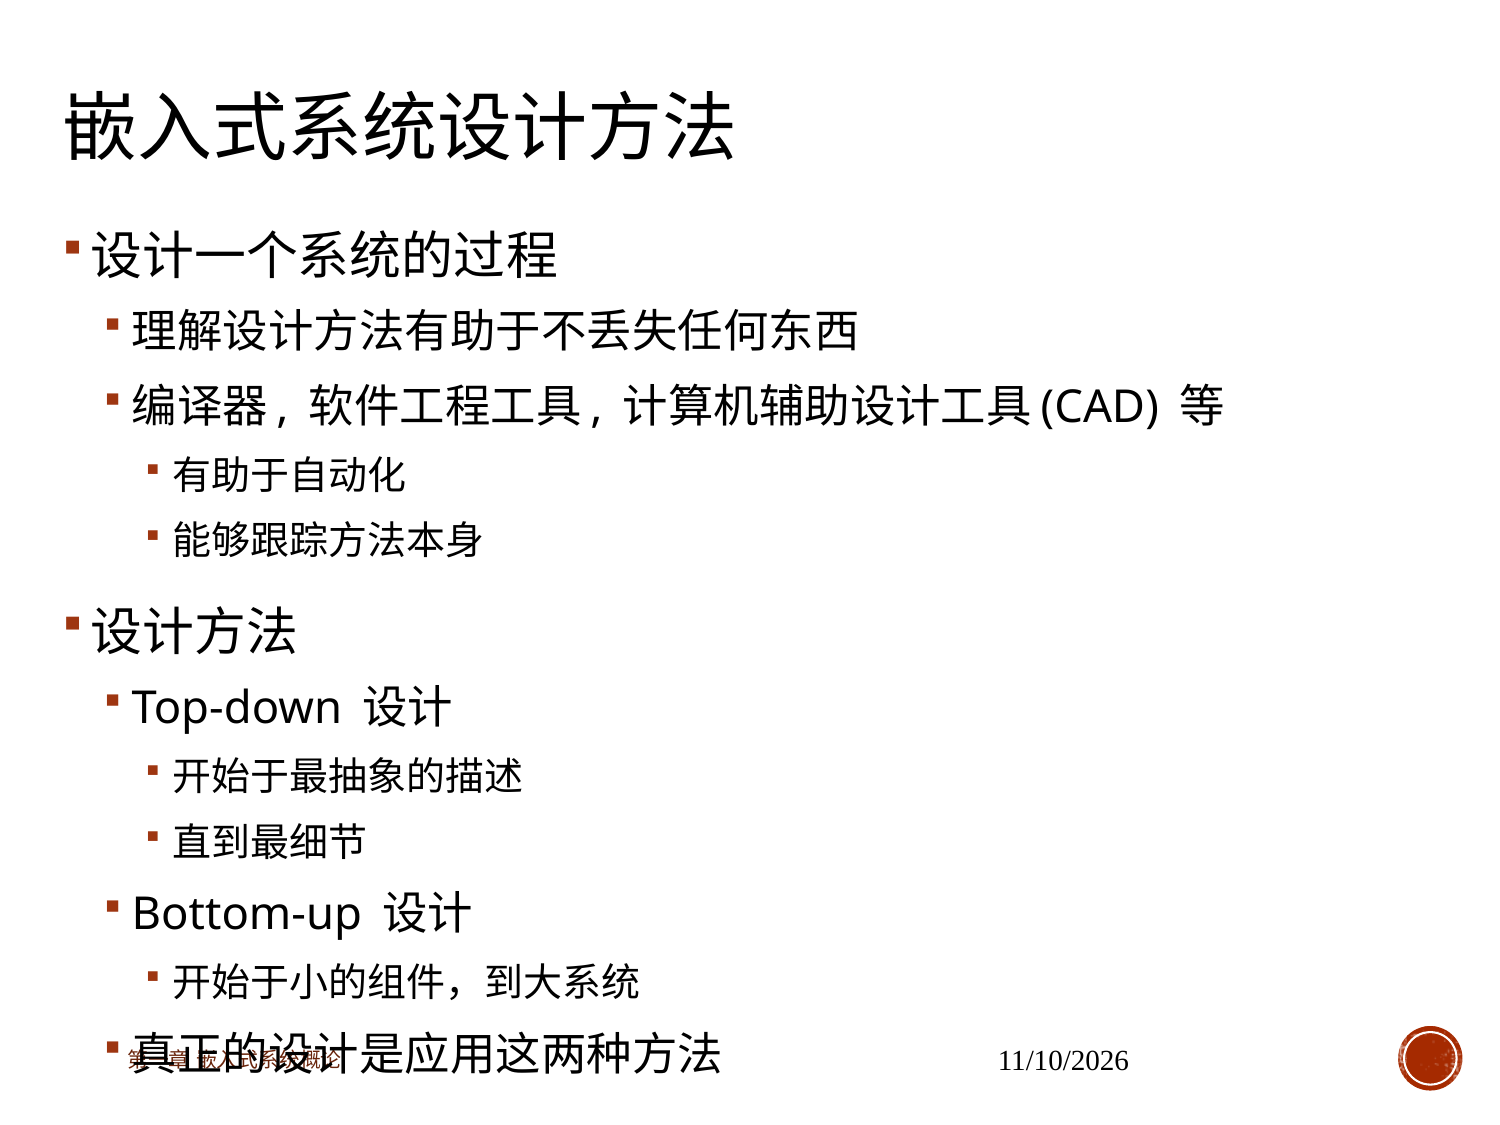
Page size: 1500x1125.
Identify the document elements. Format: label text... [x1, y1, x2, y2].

footer 第一章 嵌入式系统概论 [112, 1028, 891, 1089]
slide_number [1391, 1028, 1471, 1089]
slide_number [982, 1028, 1386, 1089]
list 设计一个系统的过程 理解设计方法有助于不丢失任何东西 编译器, 软件工程工具, 计算机辅助设计工具(CAD) 等 有助于自动化 能够跟踪方法本身 设计方法 Top-down 设计 开始于最抽象的描述 直到最细节 Bottom-up 设计 开始于小的组件，到大系统 真正的设计是应用这两种方法 [47, 215, 1471, 1093]
title 嵌入式系统设计方法 [47, 46, 1471, 215]
